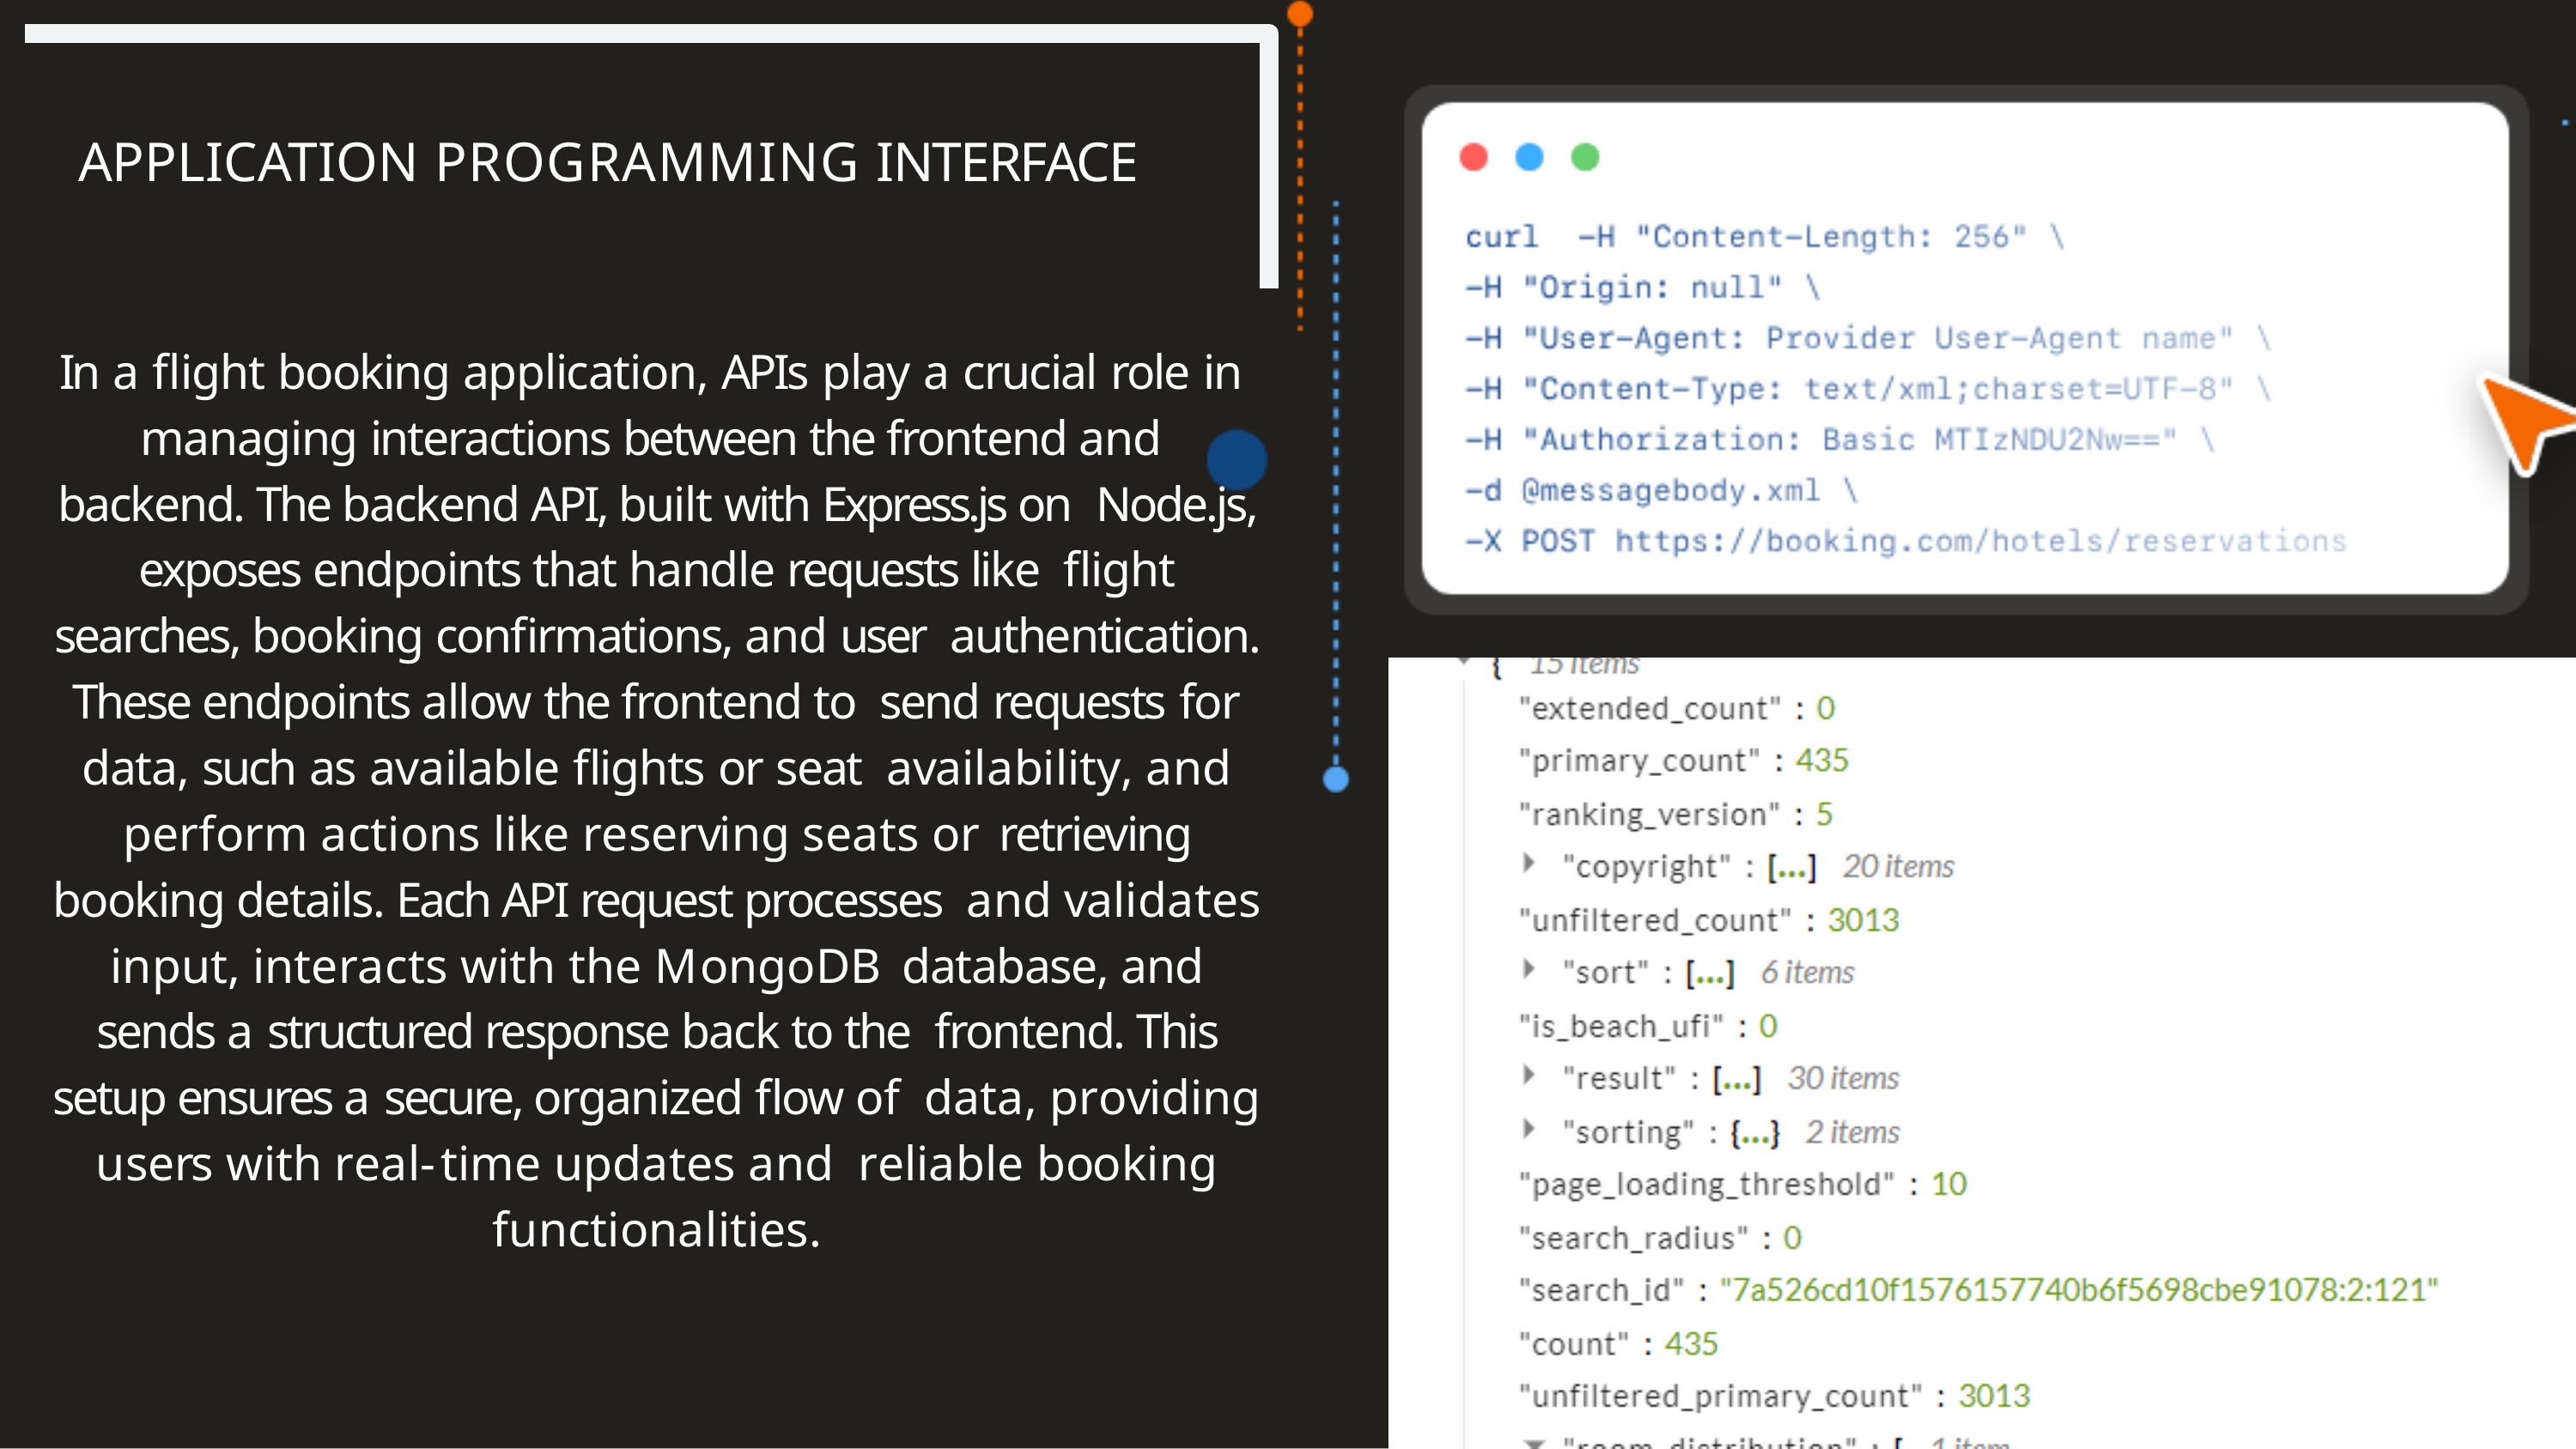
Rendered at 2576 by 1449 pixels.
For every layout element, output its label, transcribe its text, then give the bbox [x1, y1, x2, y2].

text_box [0, 0, 1206, 1449]
text_box [25, 33, 1203, 125]
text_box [1207, 0, 2576, 1449]
title APPLICATION PROGRAMMING INTERFACE [76, 125, 1203, 330]
text_box In a flight booking application, APIs play a crucial role in managing interactions between the frontend and backend. The backend API, built with Express.js on Node.js, exposes endpoints that handle requests like flight searches, booking confirmations, and user authentication. These endpoints allow the frontend to send requests for data, such as available flights or seat availability, and perform actions like reserving seats or retrieving booking details. Each API request processes and validates input, interacts with the MongoDB database, and sends a structured response back to the frontend. This setup ensures a secure, organized flow of data, providing users with real-time updates and reliable booking functionalities. [43, 330, 1203, 1257]
